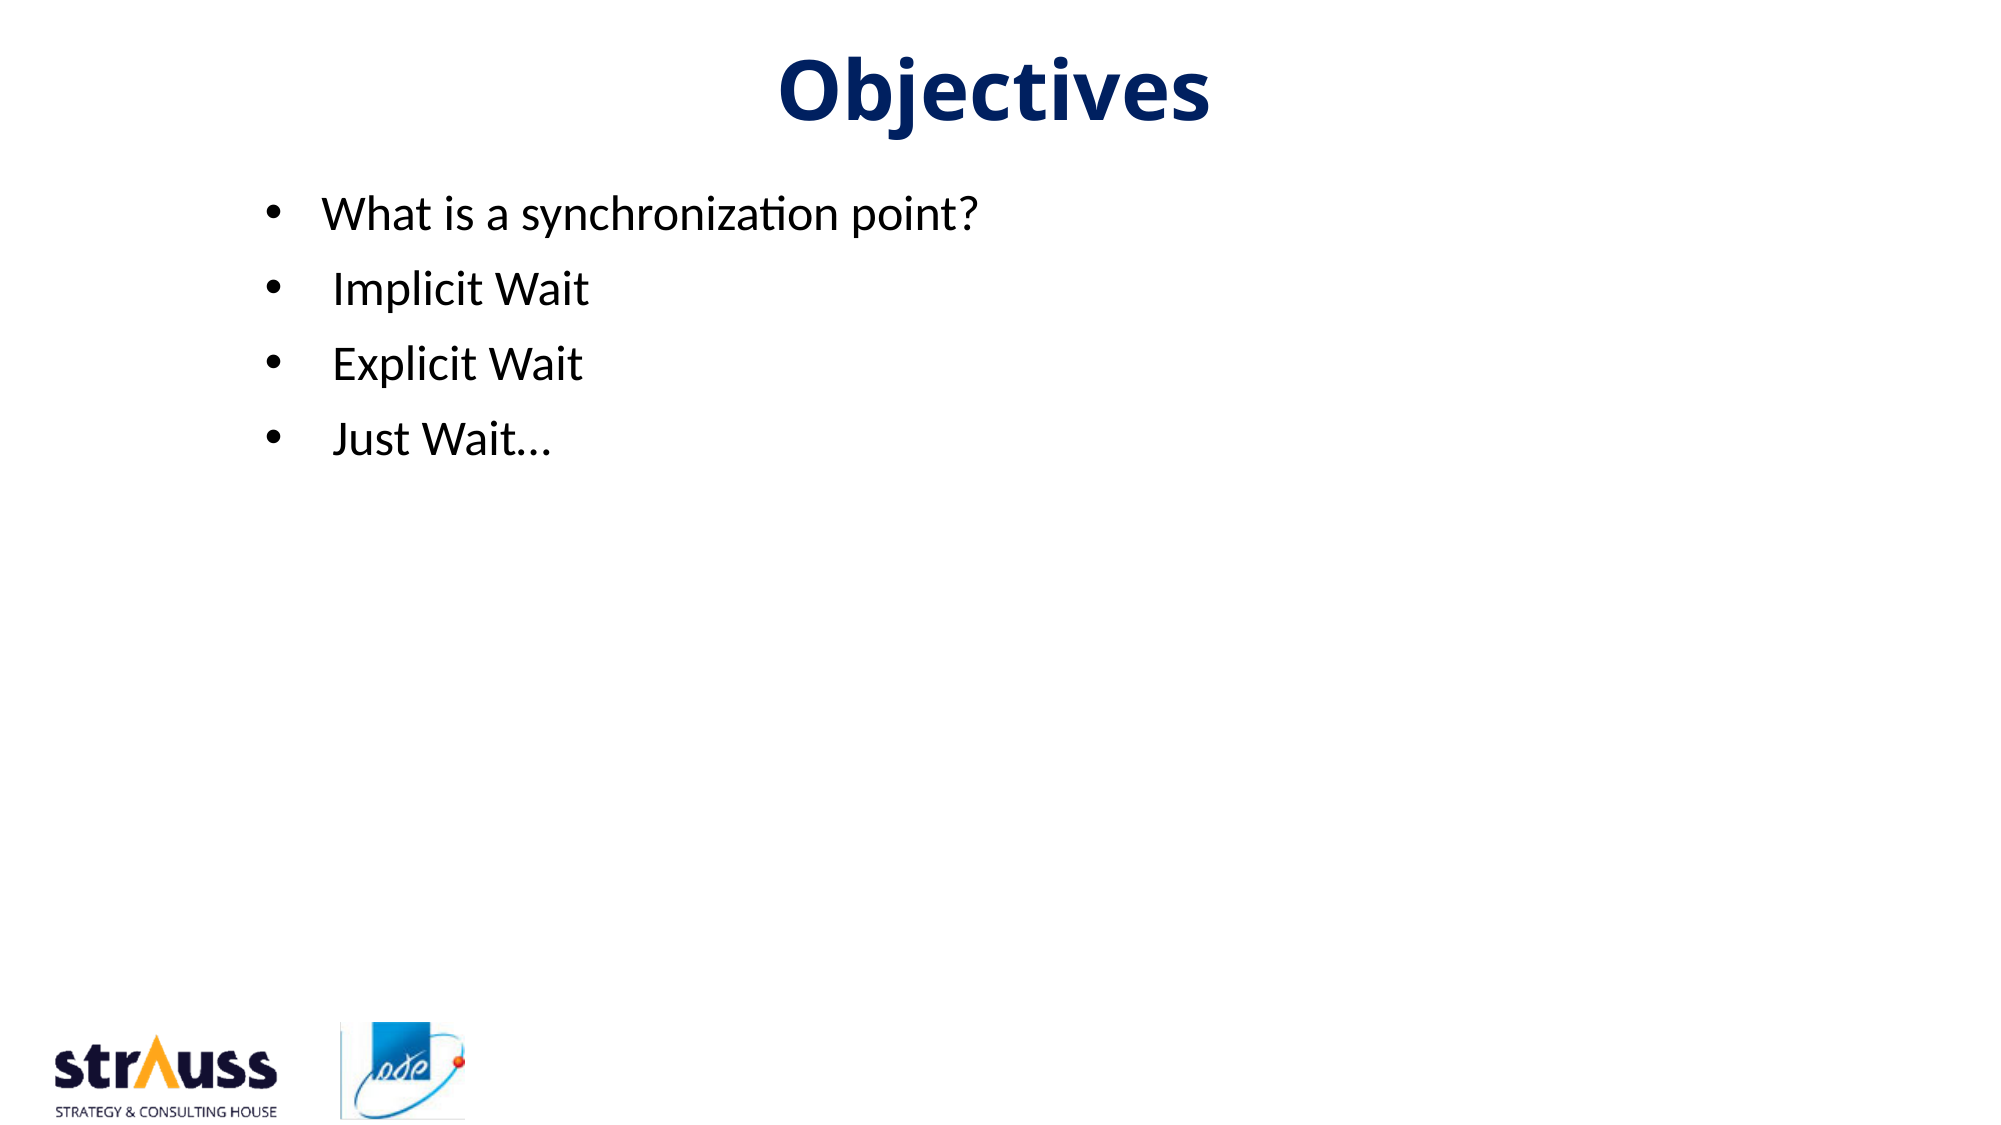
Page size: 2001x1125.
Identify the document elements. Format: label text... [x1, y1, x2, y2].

picture [339, 1022, 465, 1122]
picture [46, 1026, 283, 1125]
subtitle What is a synchronization point? Implicit Wait Explicit Wait Just Wait… [249, 179, 1750, 990]
text_box Objectives [547, 41, 1442, 146]
